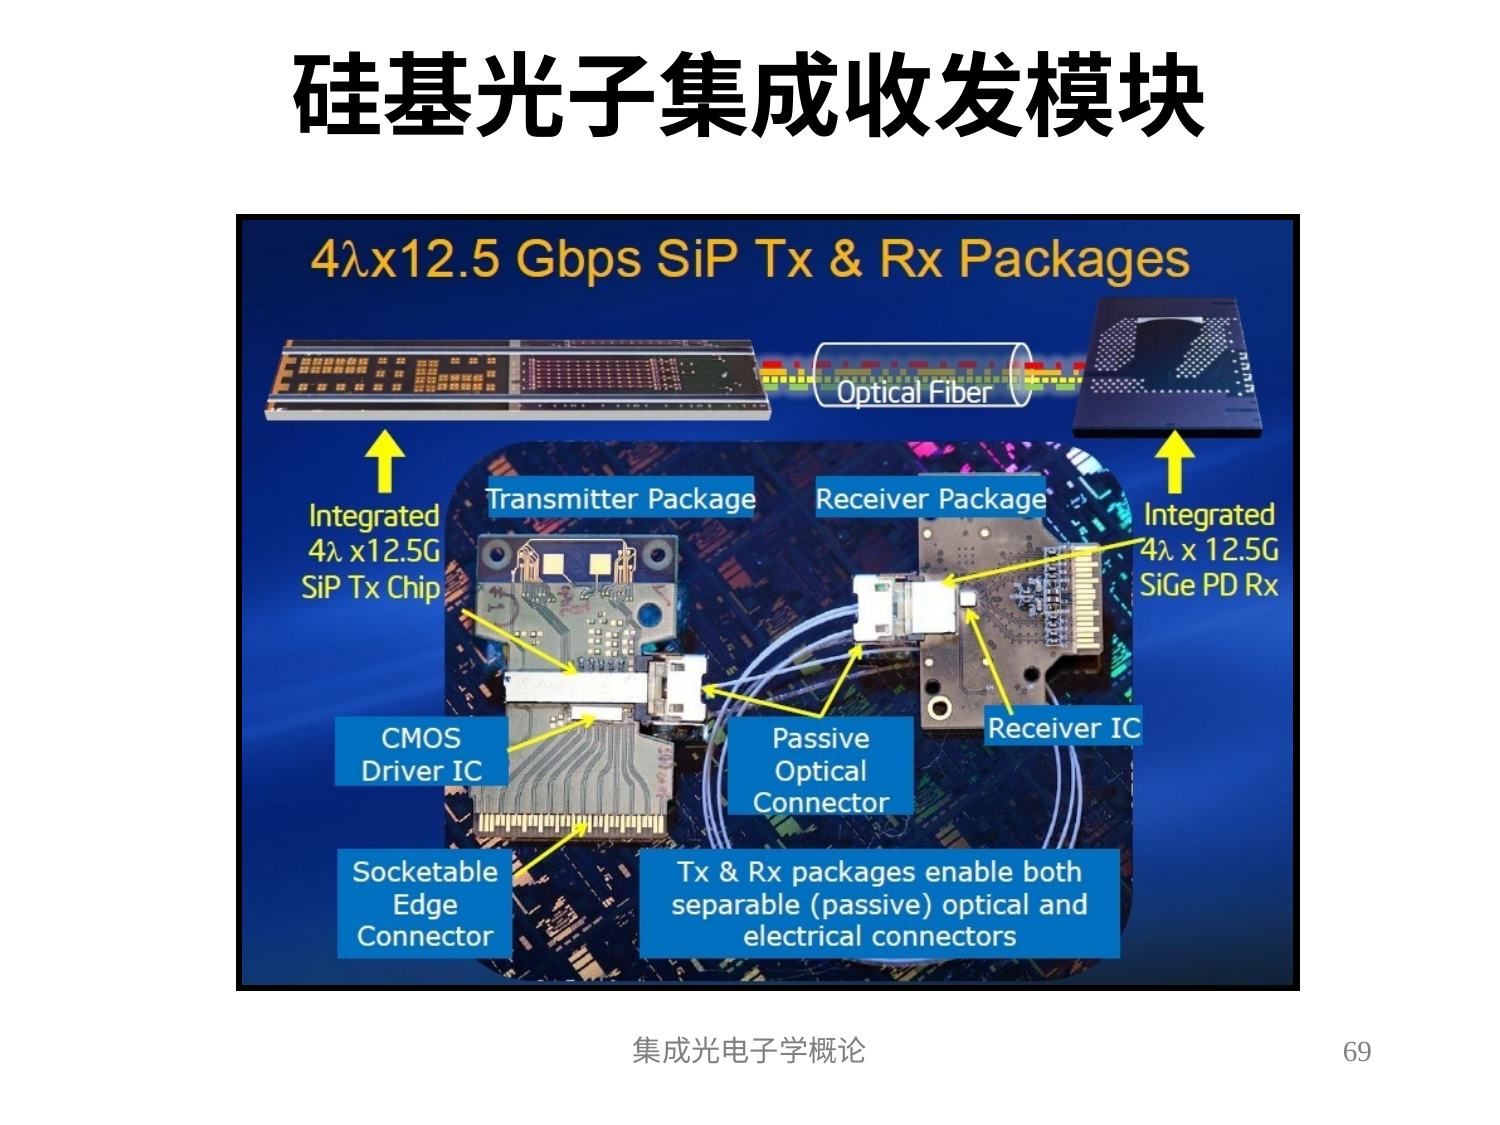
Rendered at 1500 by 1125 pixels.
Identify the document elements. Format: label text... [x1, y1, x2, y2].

footer 集成光电子学概论 [512, 1024, 988, 1101]
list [241, 219, 1294, 985]
title 硅基光子集成收发模块 [112, 0, 1388, 187]
slide_number 69 [1074, 1024, 1388, 1101]
